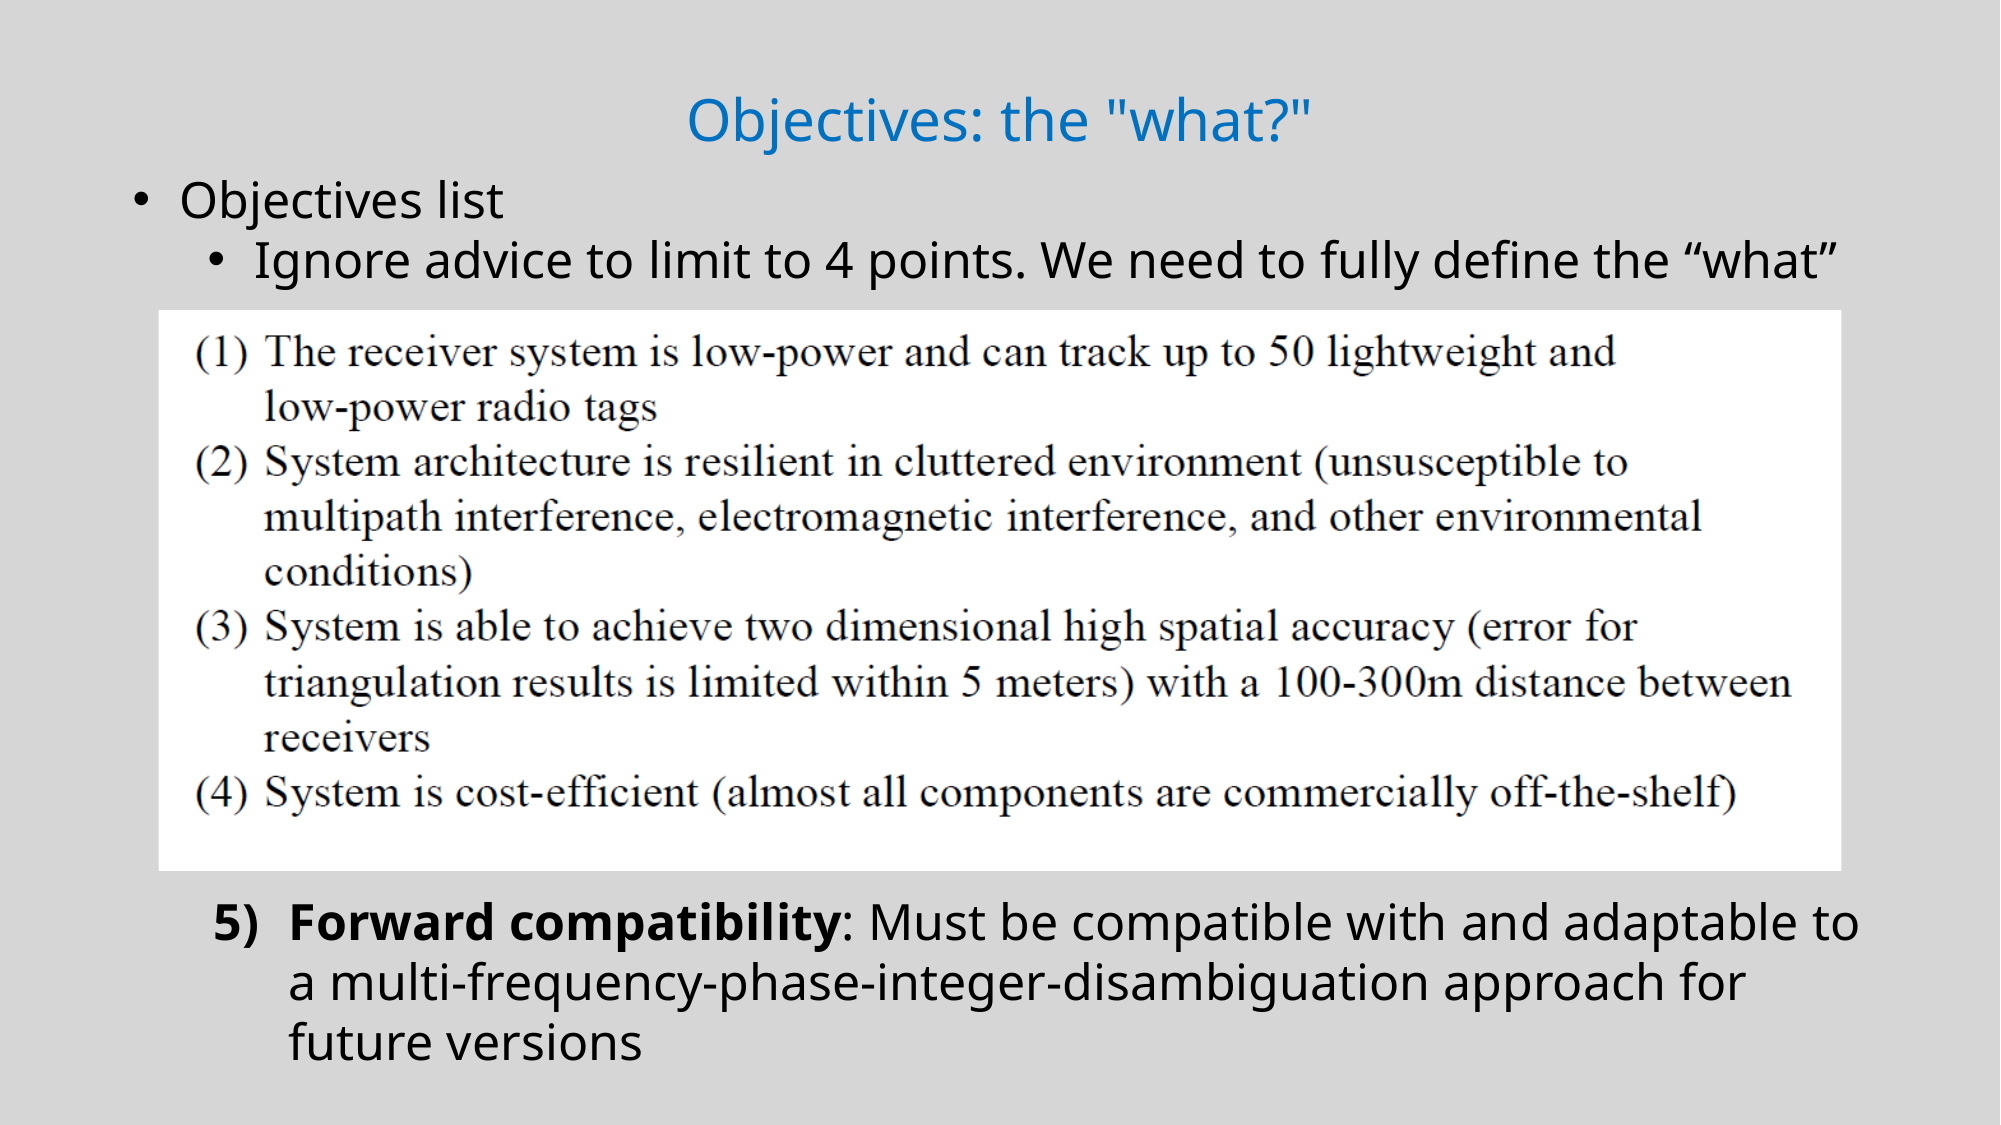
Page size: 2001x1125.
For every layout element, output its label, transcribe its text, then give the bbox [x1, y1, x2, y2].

text_box Objectives list Ignore advice to limit to 4 points. We need to fully define the “what” [42, 161, 1896, 296]
picture [158, 310, 1842, 871]
text_box Objectives: the "what?" [270, 75, 1730, 161]
text_box Forward compatibility: Must be compatible with and adaptable to a multi-frequency-phase-integer-disambiguation approach for future versions [198, 883, 1882, 1125]
